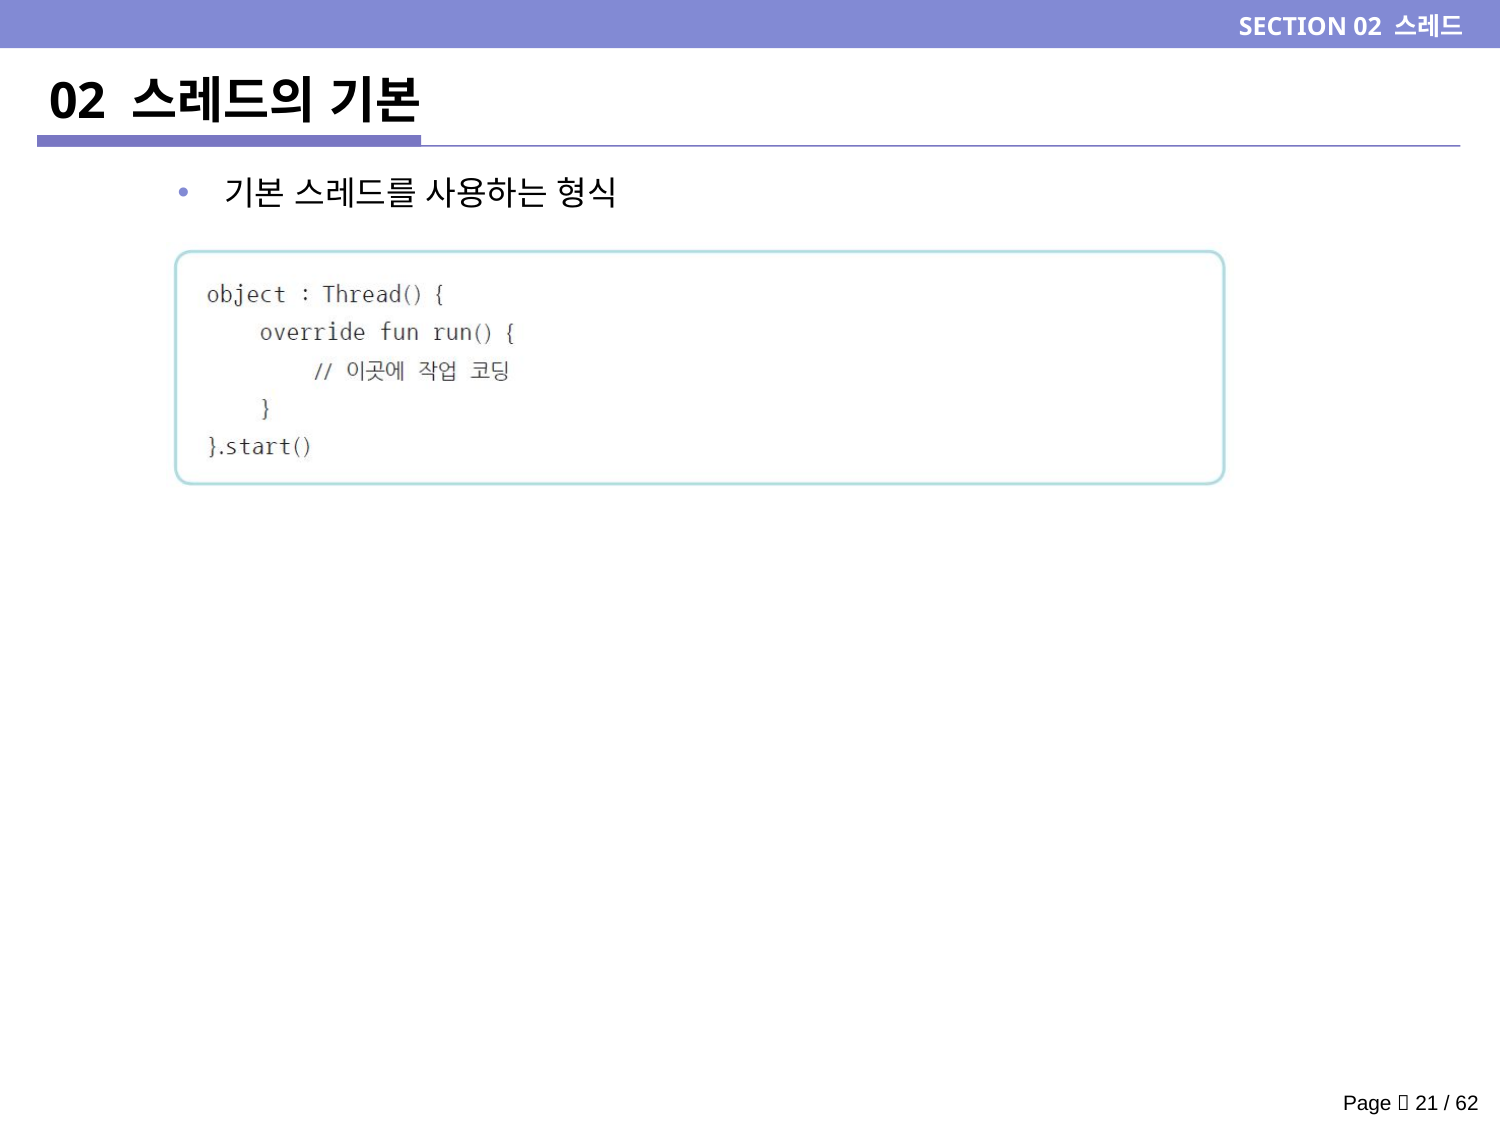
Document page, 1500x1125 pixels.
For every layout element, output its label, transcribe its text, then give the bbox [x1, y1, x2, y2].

text_box SECTION 02 스레드 [1224, 3, 1500, 48]
picture [166, 242, 1235, 492]
title 02 스레드의 기본 [48, 67, 1448, 132]
list 기본 스레드를 사용하는 형식 [104, 171, 1382, 880]
